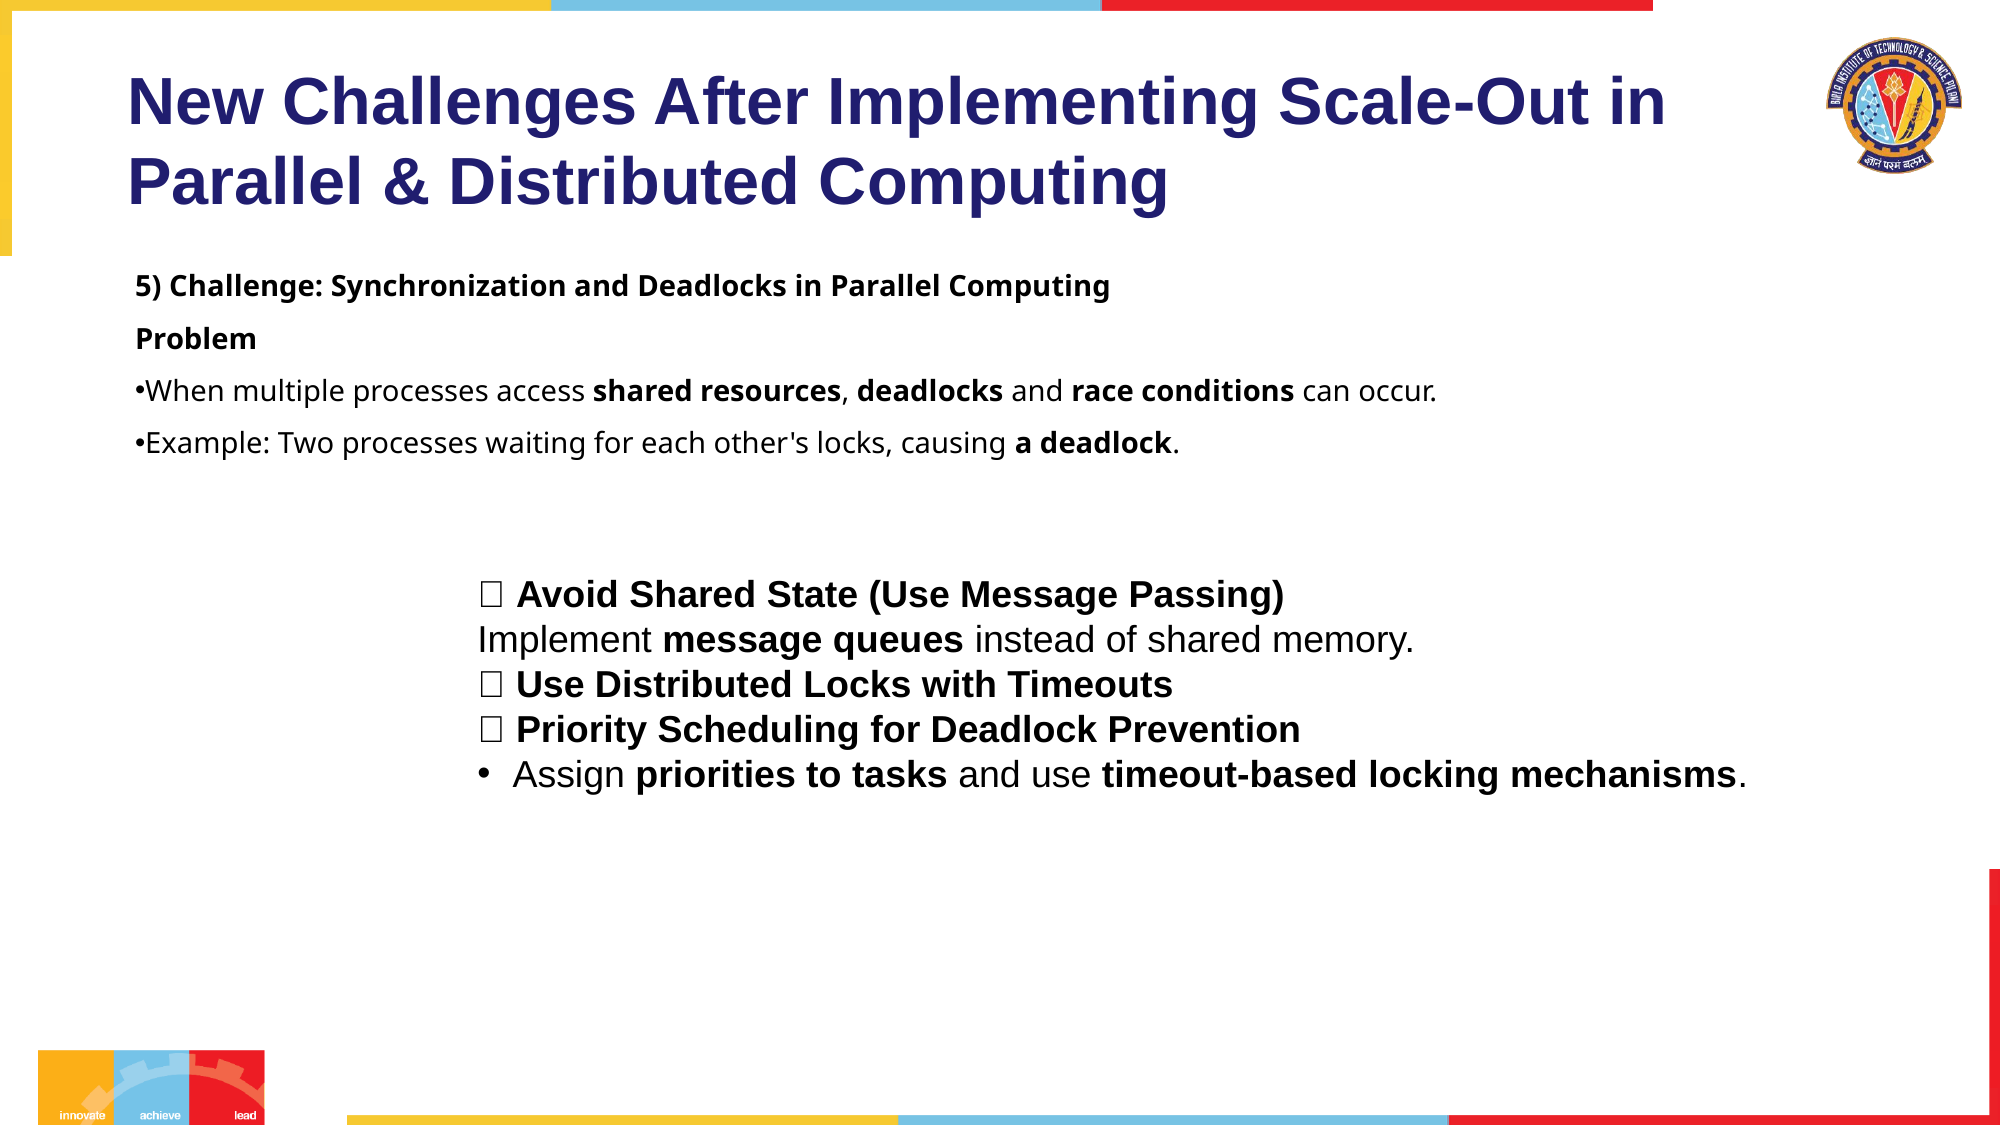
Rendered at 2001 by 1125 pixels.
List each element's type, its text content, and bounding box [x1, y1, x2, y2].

picture [38, 1050, 265, 1125]
text_box ✅ Avoid Shared State (Use Message Passing) Implement message queues instead of shared memory. ✅ Use Distributed Locks with Timeouts ✅ Priority Scheduling for Deadlock Prevention Assign priorities to tasks and use timeout-based locking mechanisms. [462, 562, 1825, 803]
list 5) Challenge: Synchronization and Deadlocks in Parallel Computing Problem When multiple processes access shared resources, deadlocks and race conditions can occur. Example: Two processes waiting for each other's locks, causing a deadlock. [135, 249, 1868, 523]
picture [1826, 37, 1962, 174]
picture [347, 869, 2000, 1125]
picture [0, 0, 1653, 256]
title New Challenges After Implementing Scale-Out in Parallel & Distributed Computing [127, 57, 1750, 301]
